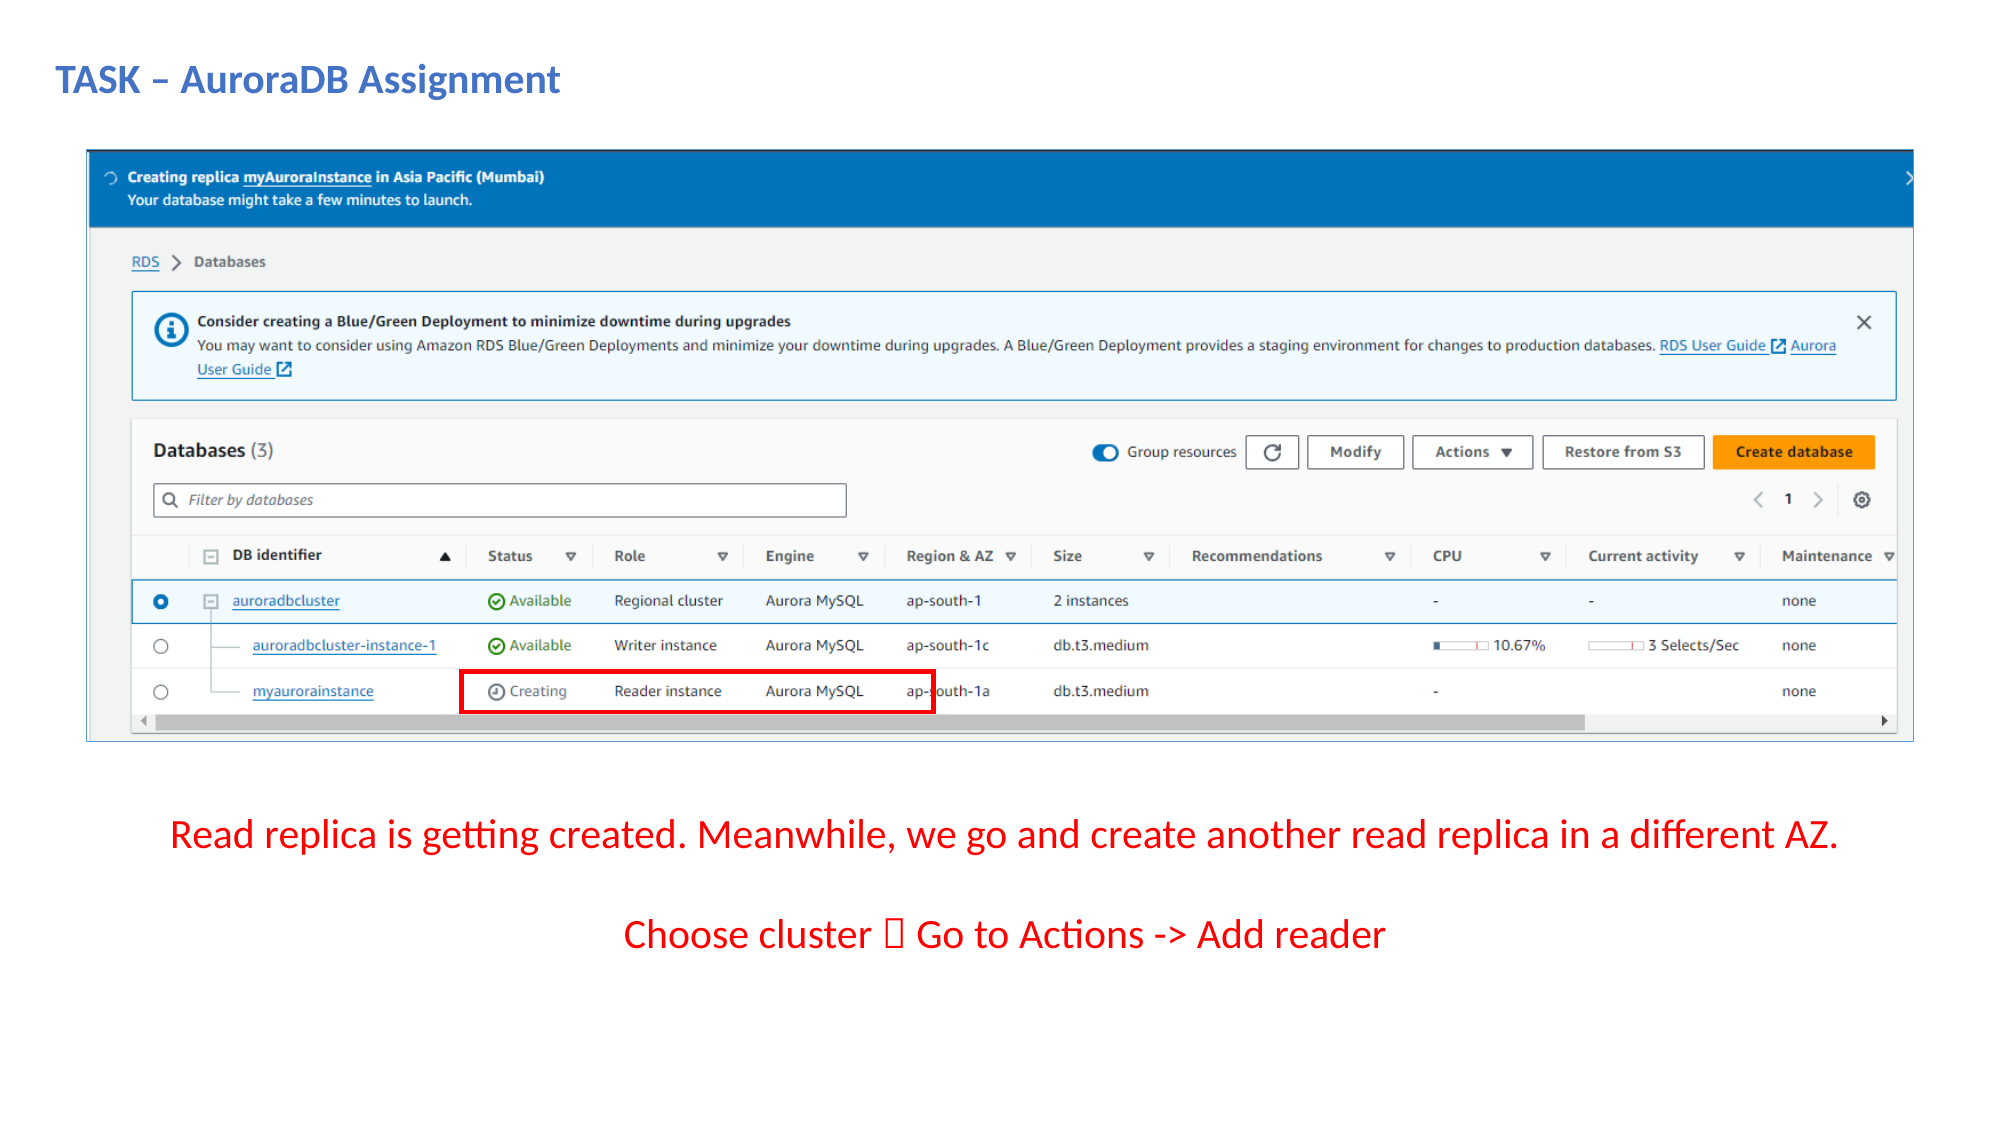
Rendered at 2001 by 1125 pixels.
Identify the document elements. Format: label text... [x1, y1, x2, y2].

text_box TASK – AuroraDB Assignment [40, 44, 602, 110]
picture [86, 149, 1914, 742]
text_box Read replica is getting created. Meanwhile, we go and create another read replica in a different AZ. Choose cluster  Go to Actions -> Add reader [155, 799, 1856, 964]
